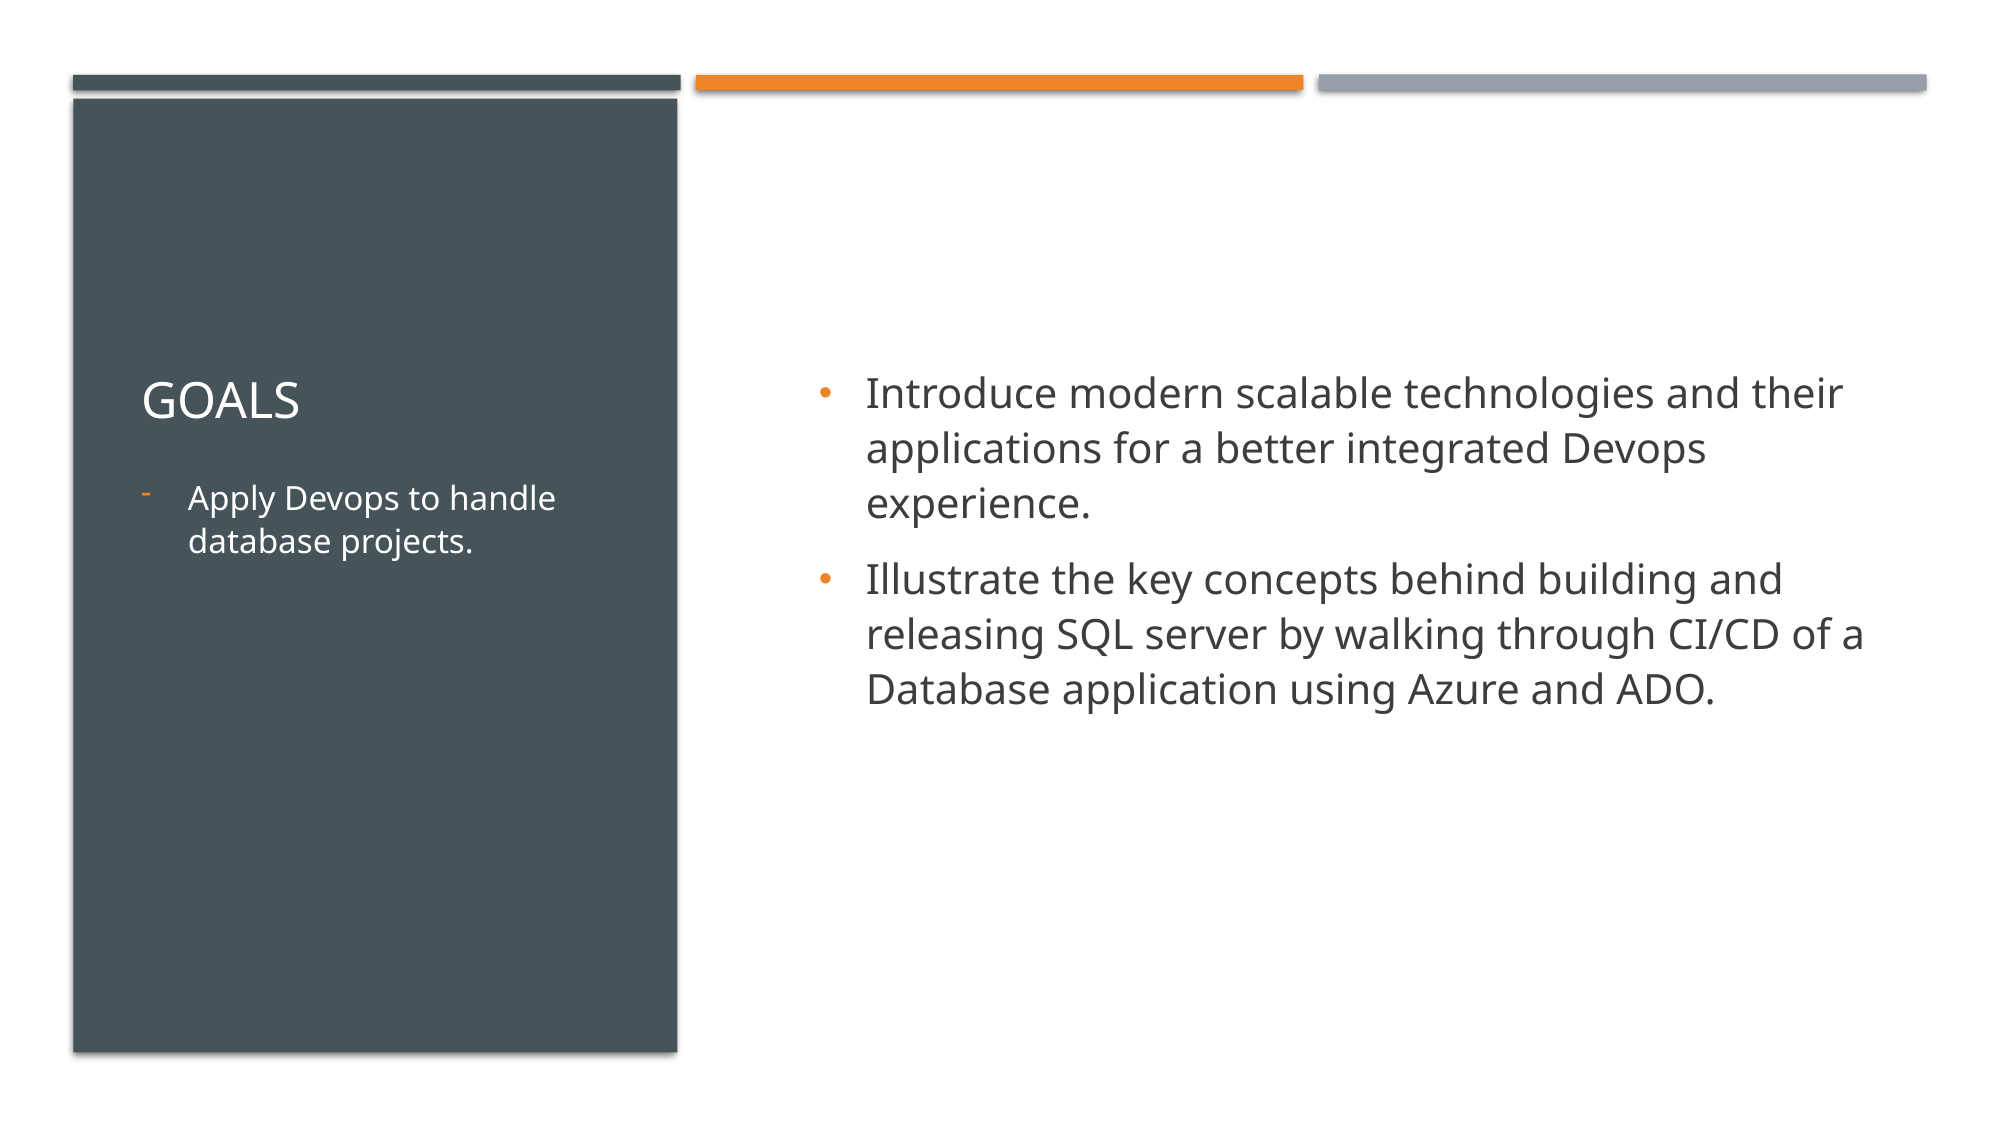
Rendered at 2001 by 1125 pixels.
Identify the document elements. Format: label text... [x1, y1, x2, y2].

title GoalS [125, 153, 624, 436]
list Introduce modern scalable technologies and their applications for a better integrated Devops experience. Illustrate the key concepts behind building and releasing SQL server by walking through CI/CD of a Database application using Azure and ADO. [803, 193, 1895, 958]
list Apply Devops to handle database projects. [125, 465, 624, 958]
